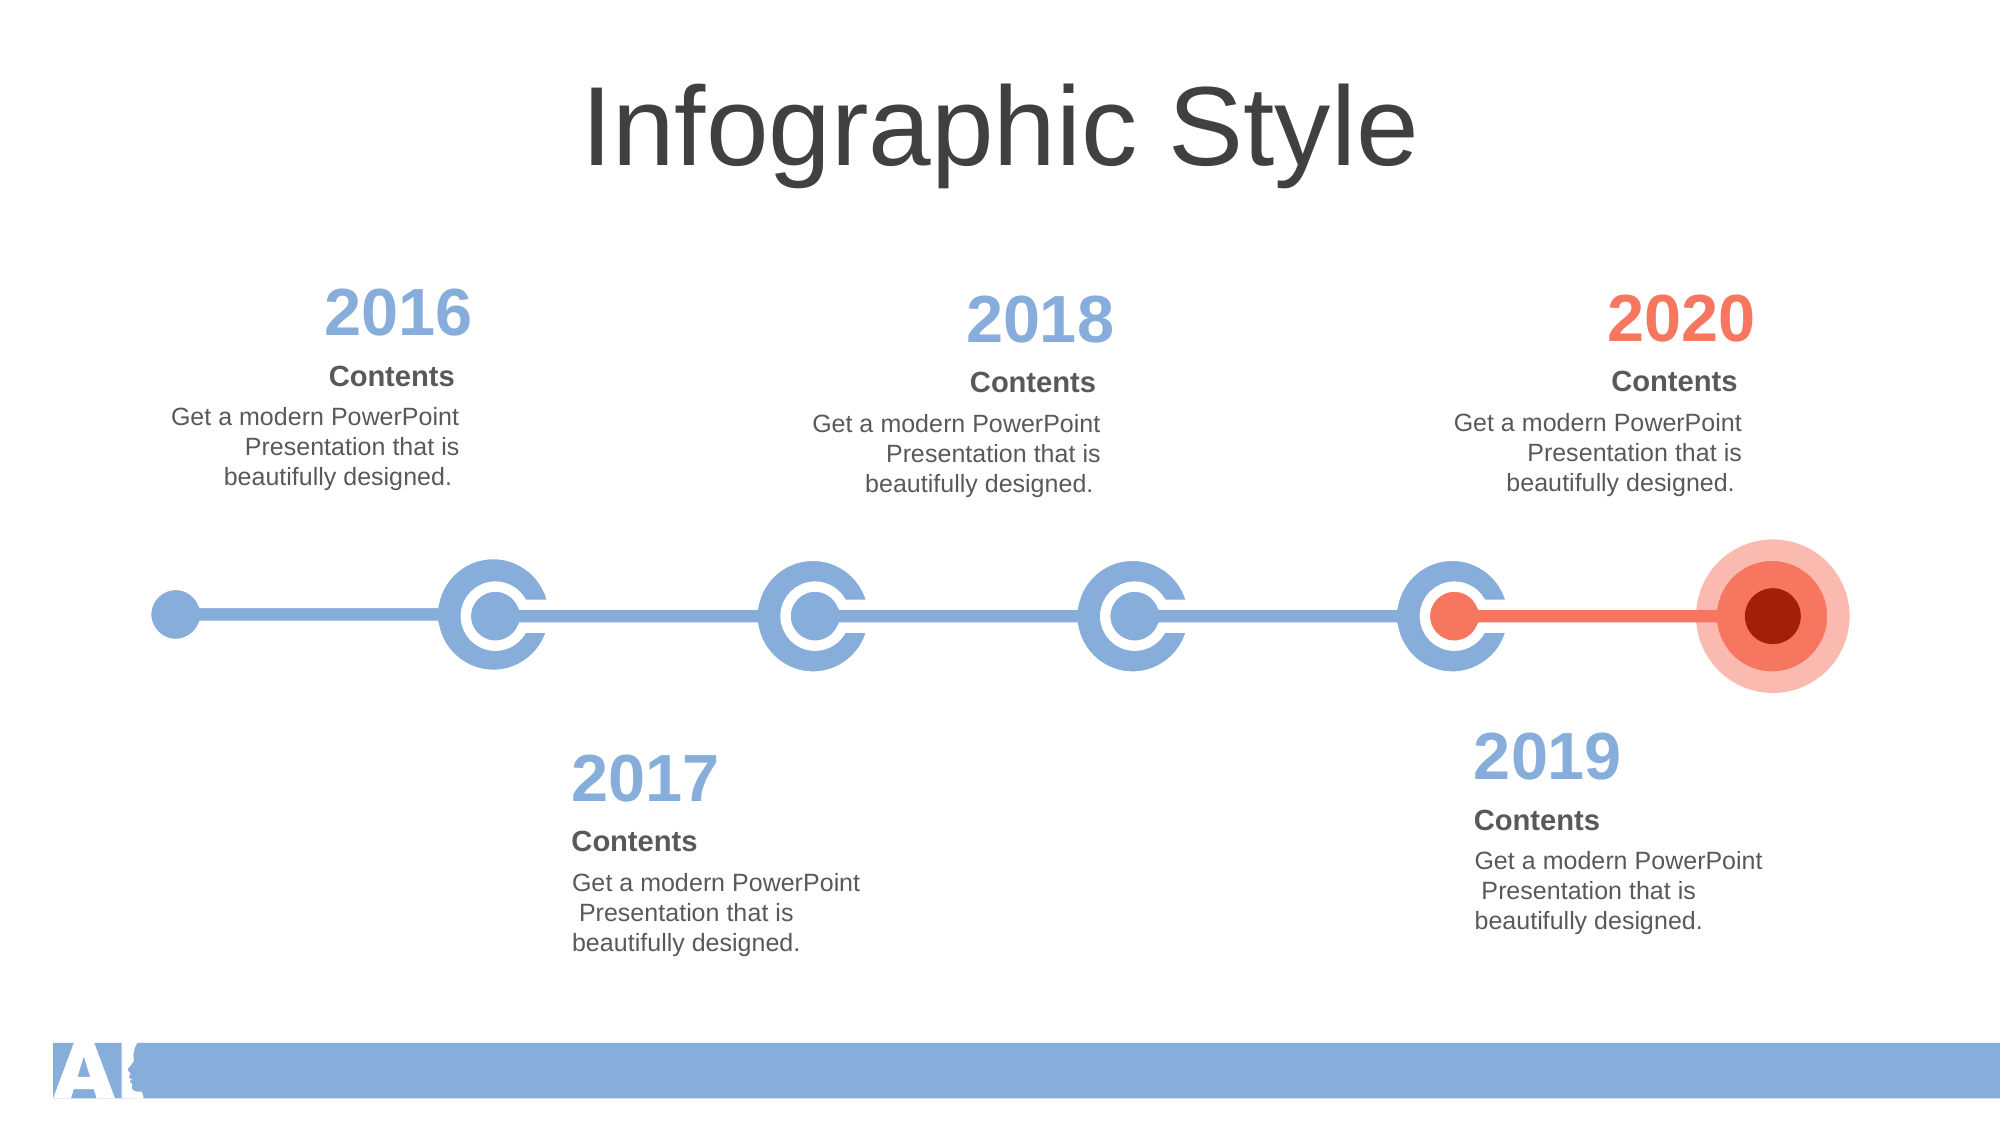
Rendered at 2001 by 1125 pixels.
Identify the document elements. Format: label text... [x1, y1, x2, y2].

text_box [1428, 274, 1758, 506]
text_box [1456, 713, 1780, 944]
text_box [553, 734, 878, 965]
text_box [787, 275, 1116, 506]
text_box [146, 539, 1850, 693]
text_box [146, 269, 475, 500]
list Infographic Style [0, 55, 2000, 186]
